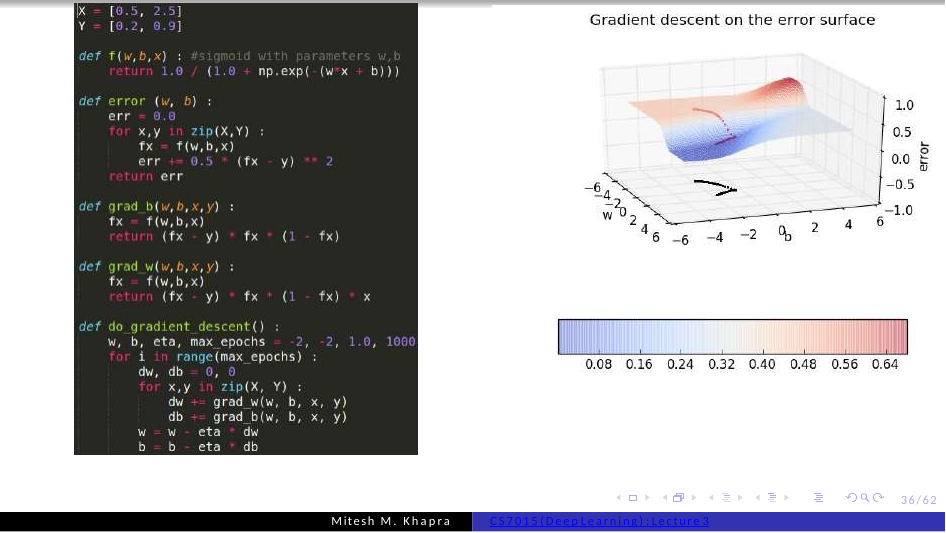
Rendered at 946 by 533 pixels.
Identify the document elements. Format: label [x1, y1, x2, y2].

text_box [898, 493, 941, 508]
text_box [0, 0, 946, 455]
text_box [0, 511, 946, 532]
